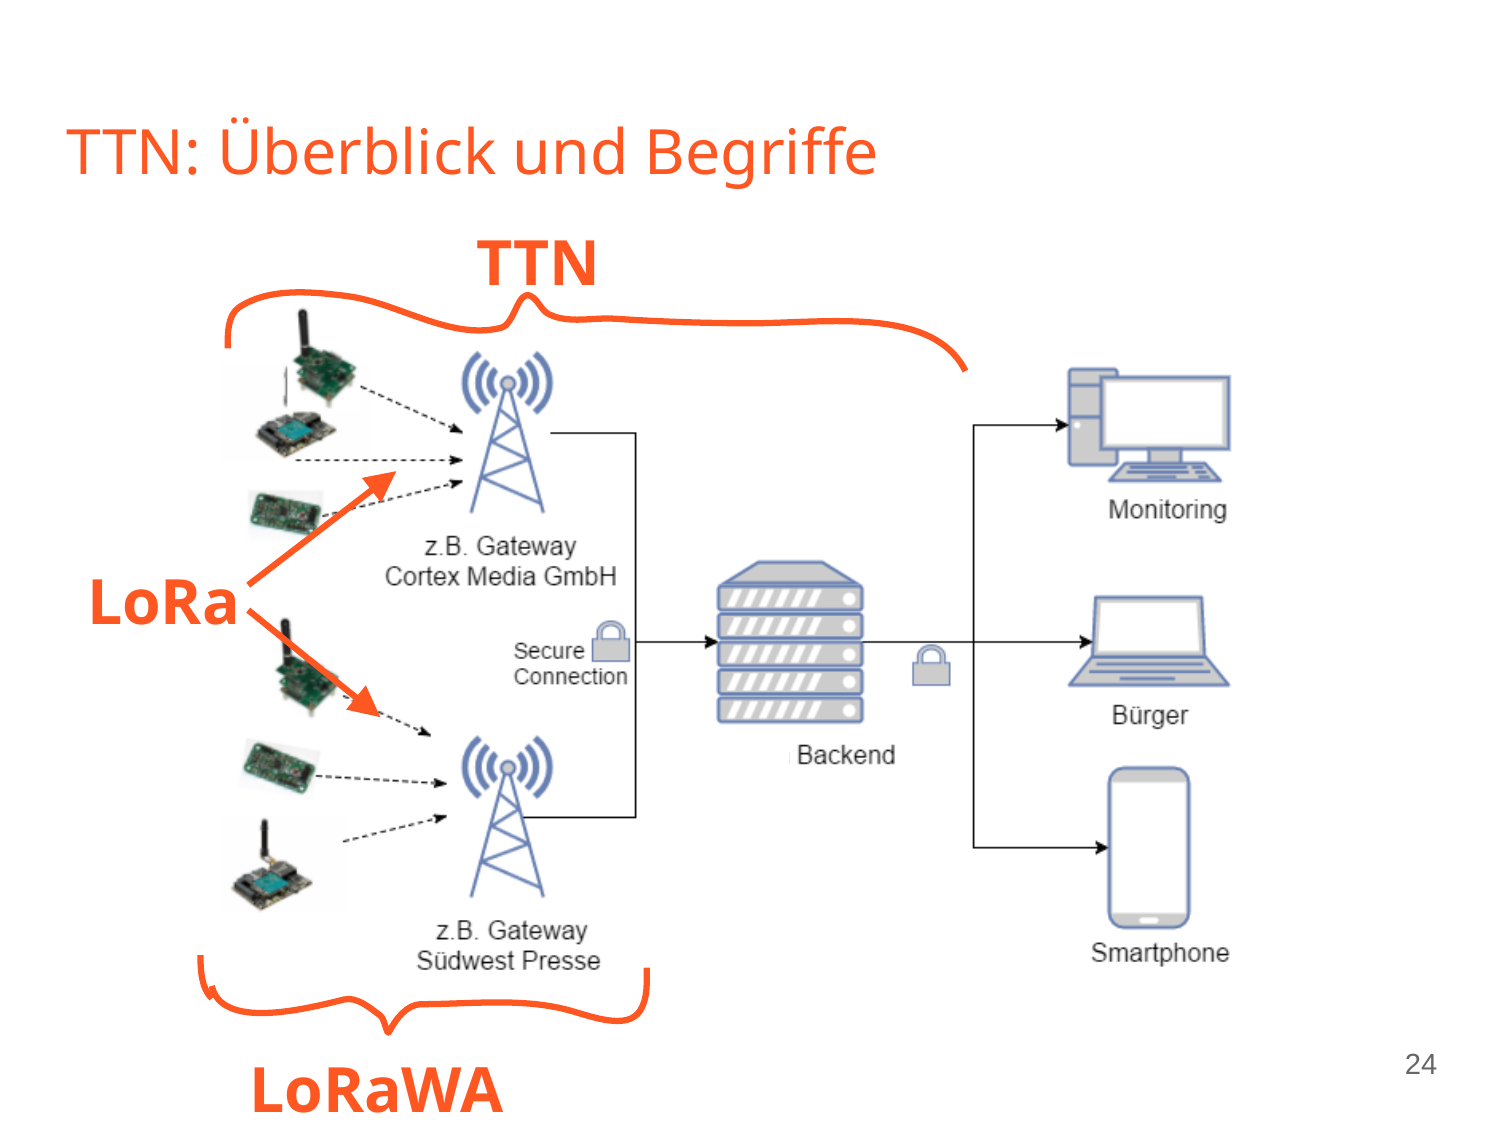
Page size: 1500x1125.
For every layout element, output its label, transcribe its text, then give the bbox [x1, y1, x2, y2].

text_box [200, 954, 648, 1034]
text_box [247, 470, 397, 718]
slide_number ‹#› [1389, 1019, 1480, 1106]
title TTN: Überblick und Begriffe [51, 97, 1449, 223]
list TTN [461, 196, 636, 303]
text_box [246, 292, 378, 303]
list LoRaWAN [234, 1041, 557, 1125]
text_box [221, 305, 1233, 978]
list LoRa [71, 535, 216, 648]
